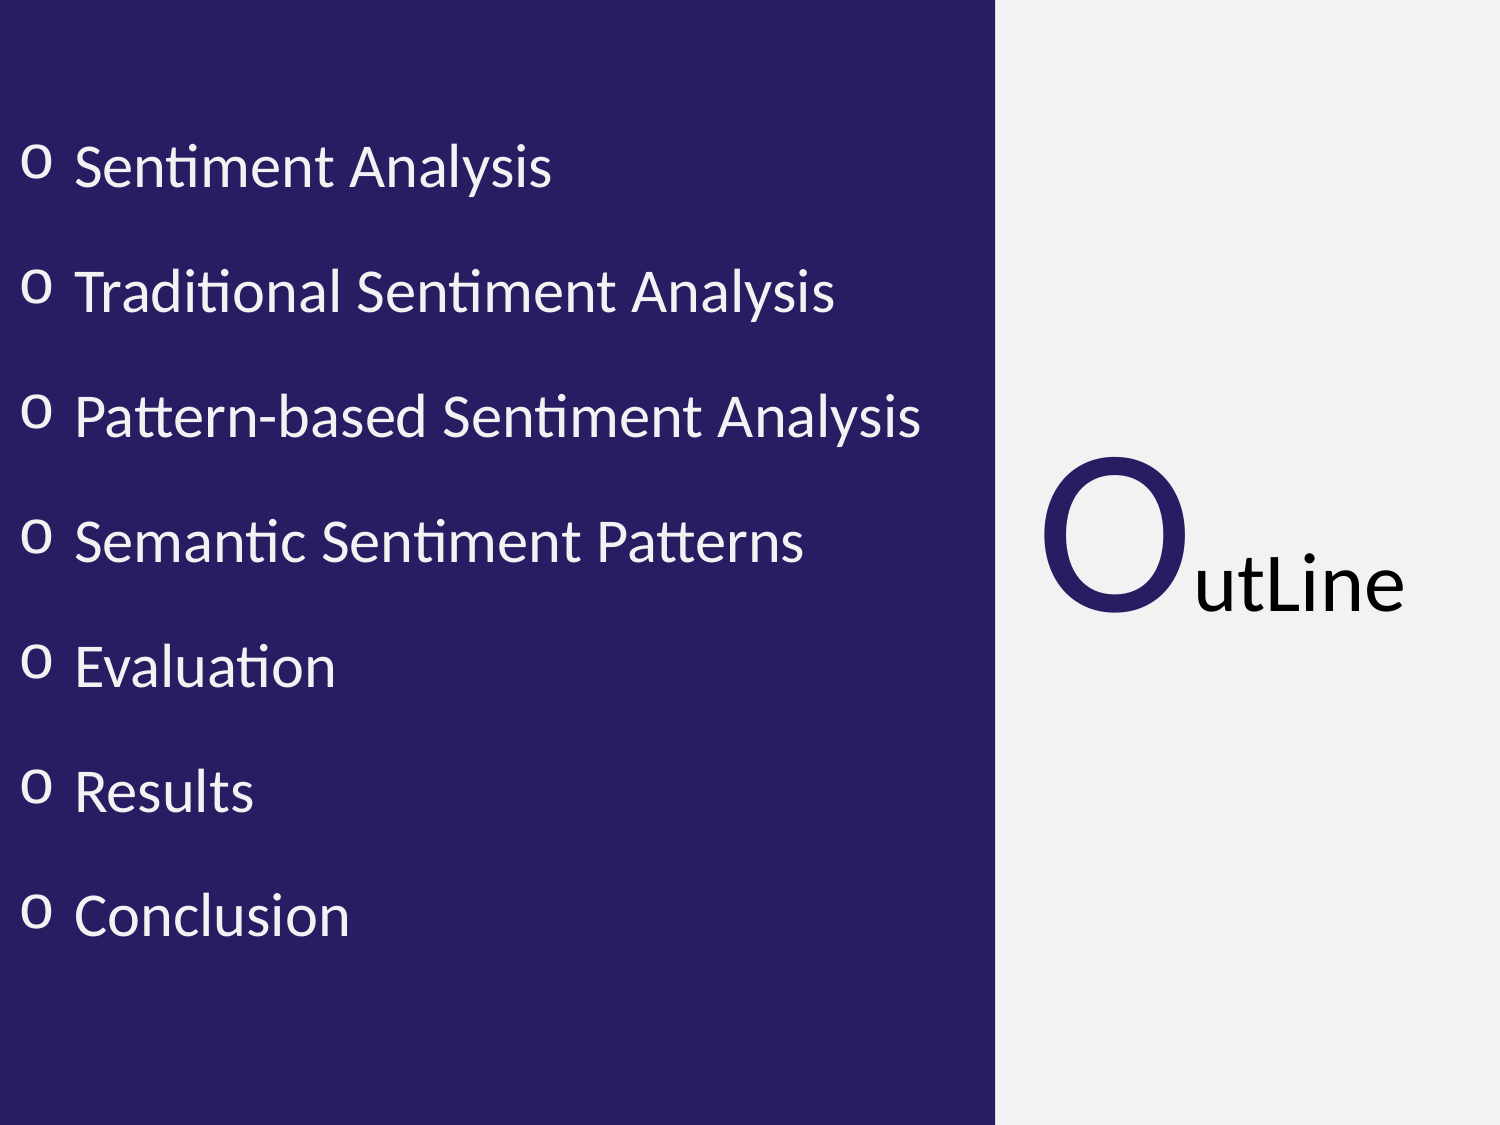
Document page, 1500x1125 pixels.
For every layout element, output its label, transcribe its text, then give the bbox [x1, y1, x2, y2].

list Sentiment Analysis Traditional Sentiment Analysis Pattern-based Sentiment Analysis Semantic Sentiment Patterns Evaluation Results Conclusion [2, 80, 1021, 1125]
text_box [0, 0, 997, 1125]
title OutLine [1021, 365, 1500, 669]
